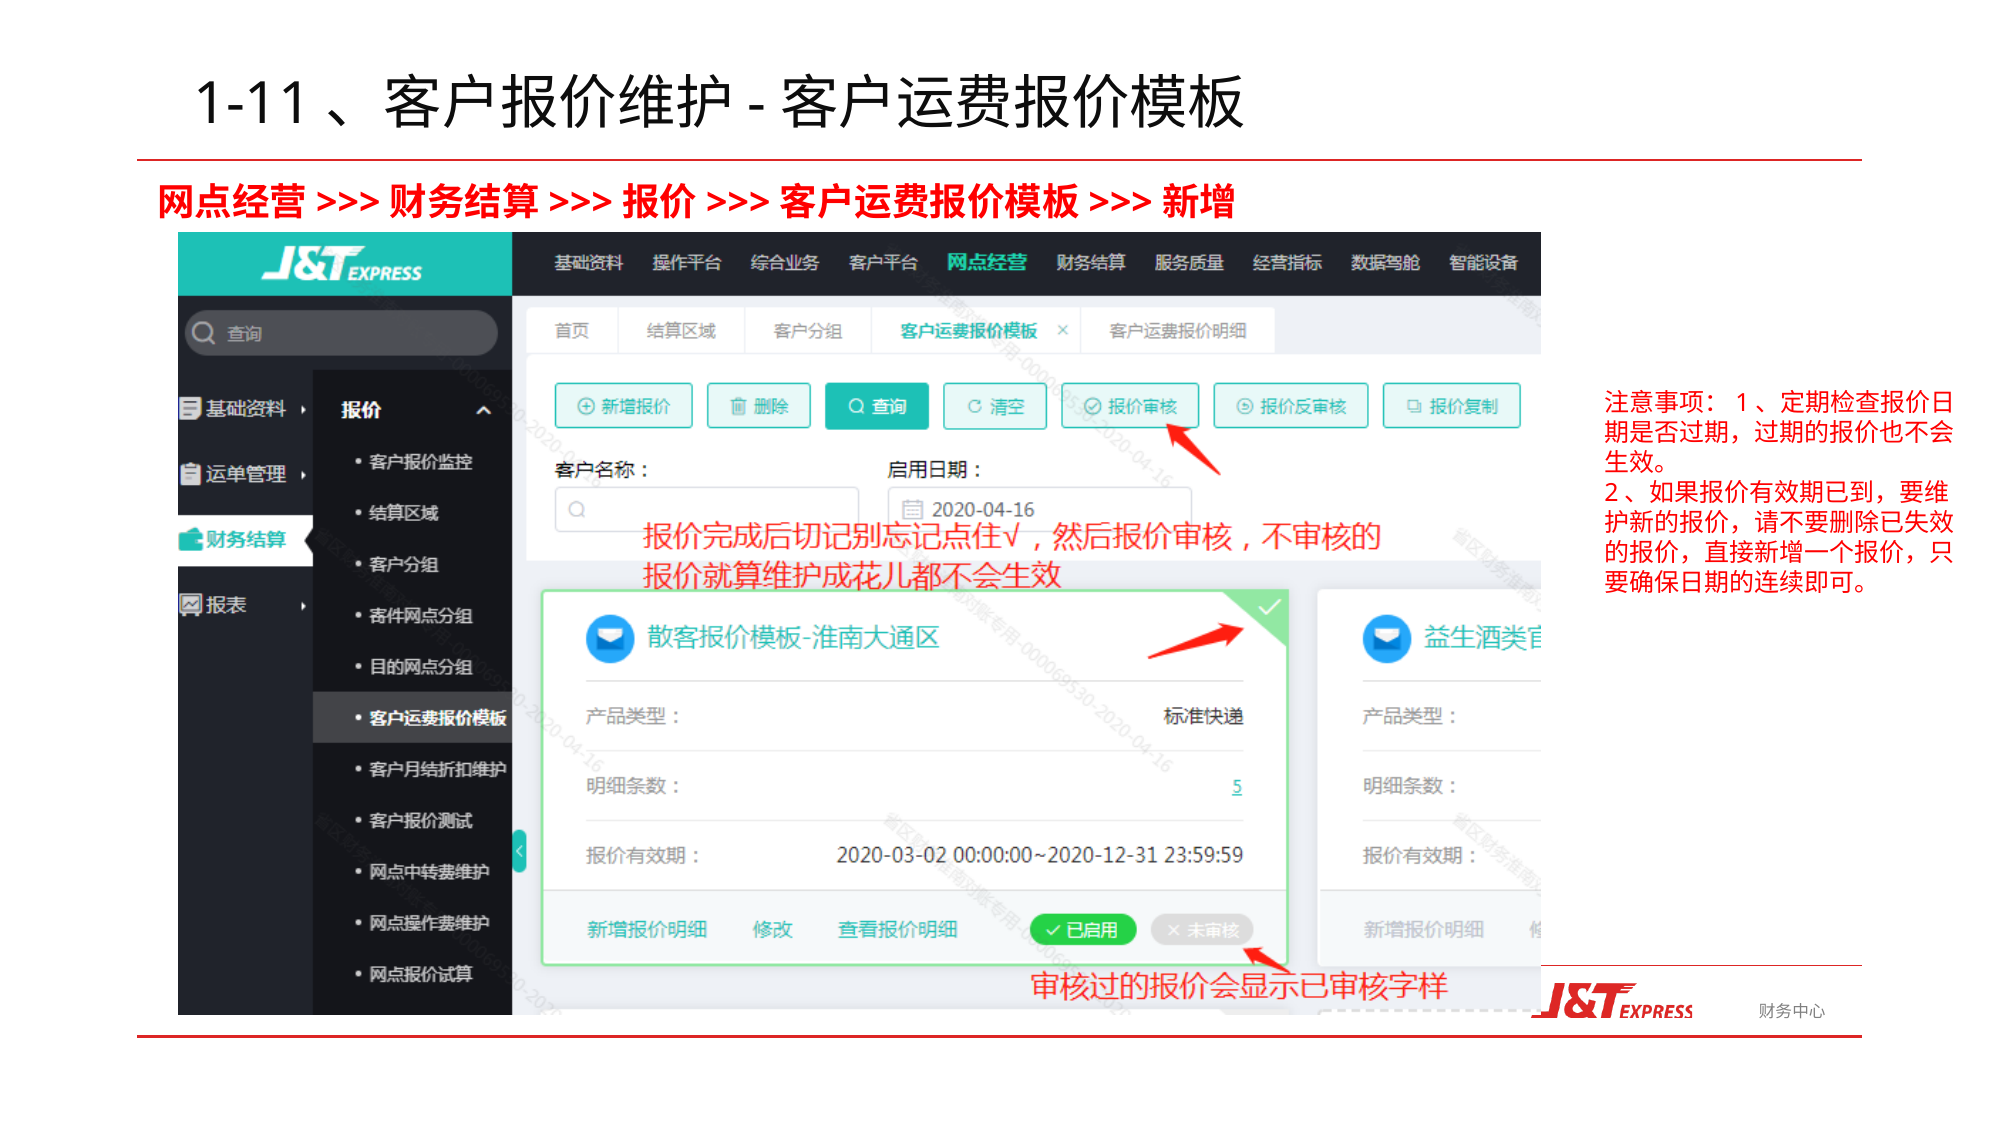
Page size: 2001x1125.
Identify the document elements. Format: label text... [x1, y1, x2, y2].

text_box 1-11、客户报价维护-客户运费报价模板 [178, 57, 1458, 143]
picture [178, 232, 1541, 1015]
text_box 网点经营>>>财务结算>>>报价>>>客户运费报价模板>>>新增 [142, 170, 1253, 231]
text_box 注意事项：1、定期检查报价日期是否过期，过期的报价也不会生效。 2、如果报价有效期已到，要维护新的报价，请不要删除已失效的报价，直接新增一个报价，只要确保日期的连续即可。 [1589, 379, 1977, 604]
